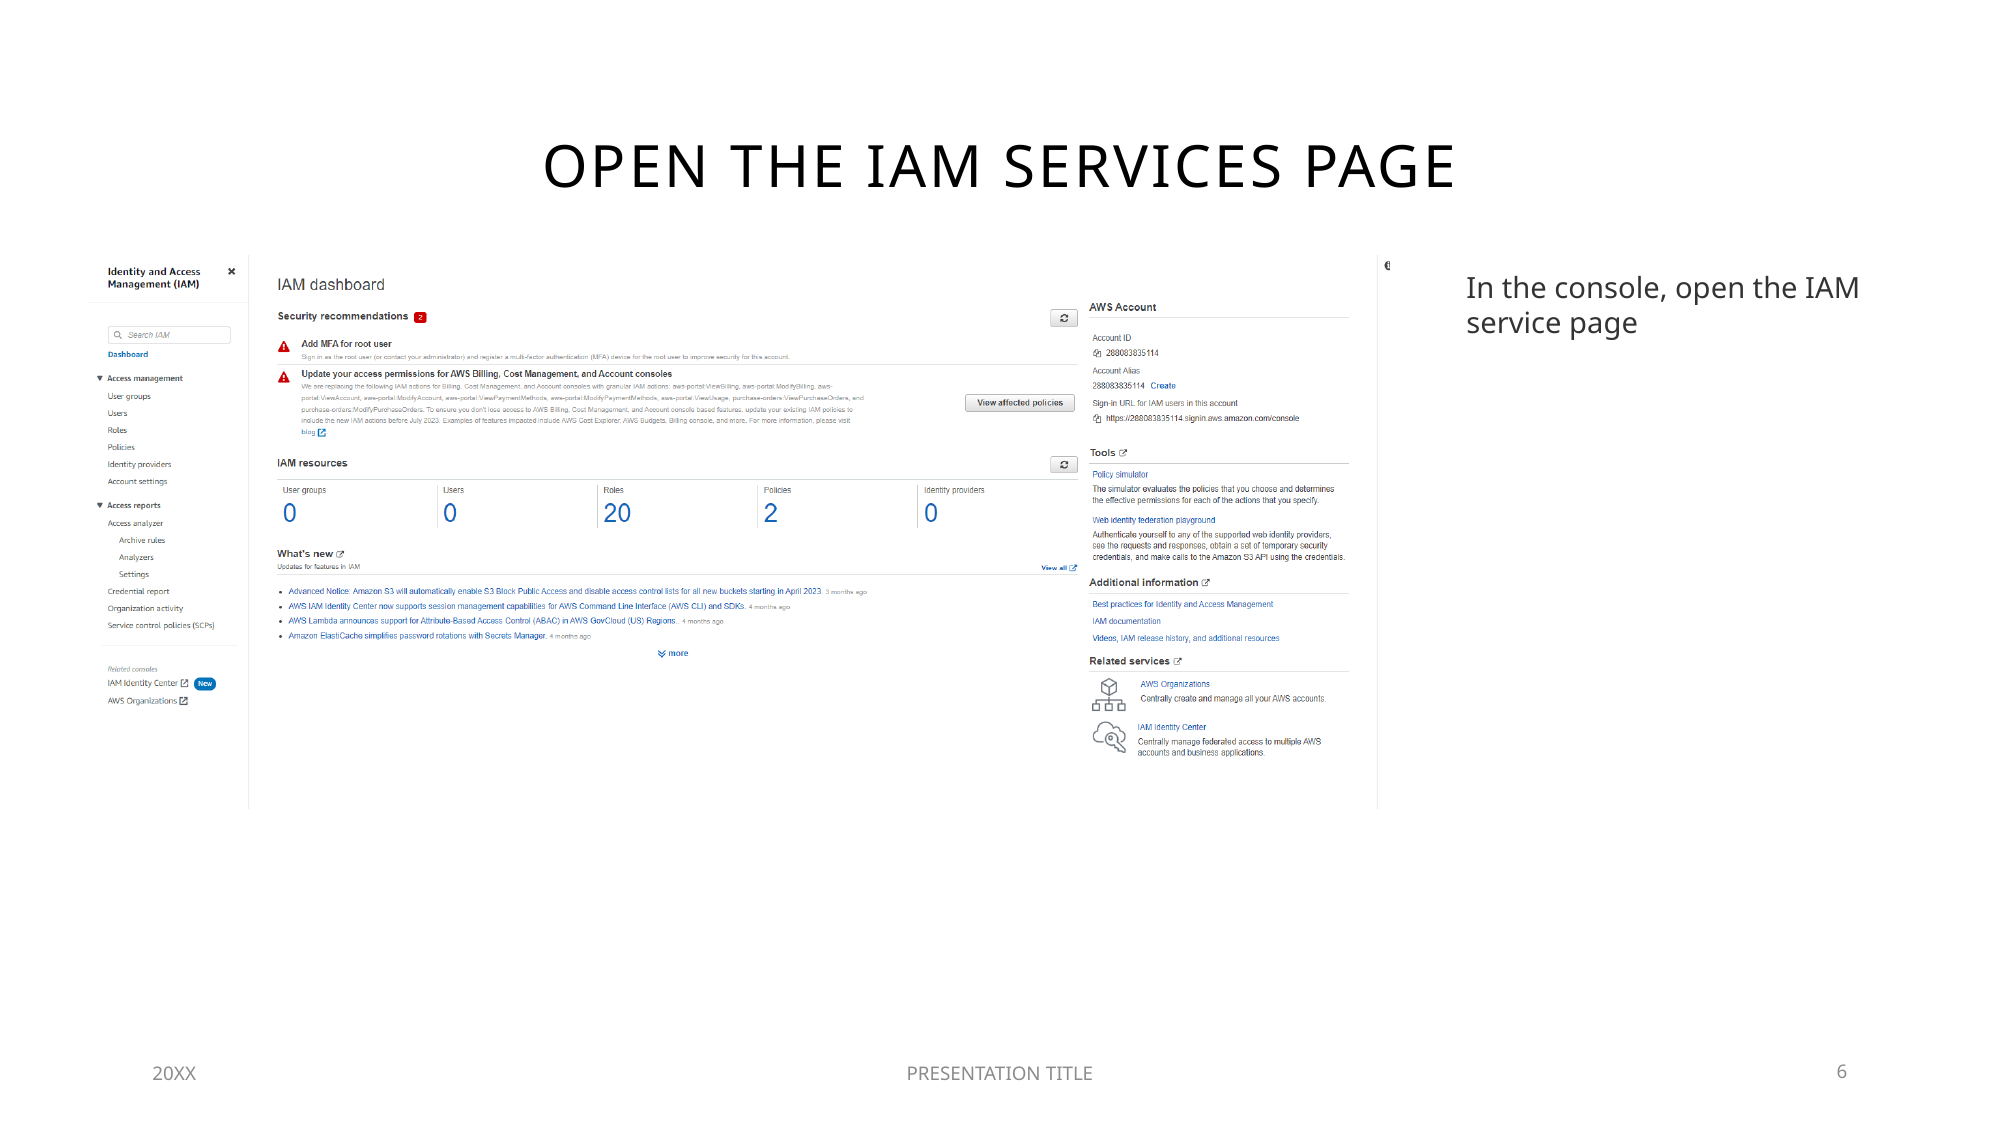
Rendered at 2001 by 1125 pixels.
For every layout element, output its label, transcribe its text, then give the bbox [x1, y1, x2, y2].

slide_number 6 [1412, 1042, 1863, 1103]
footer PRESENTATION TITLE [662, 1042, 1338, 1103]
slide_number 20XX [137, 1042, 588, 1103]
picture [89, 255, 1390, 809]
title Open the iam services page [137, 59, 1863, 278]
text_box In the console, open the IAM service page [1451, 261, 1902, 347]
